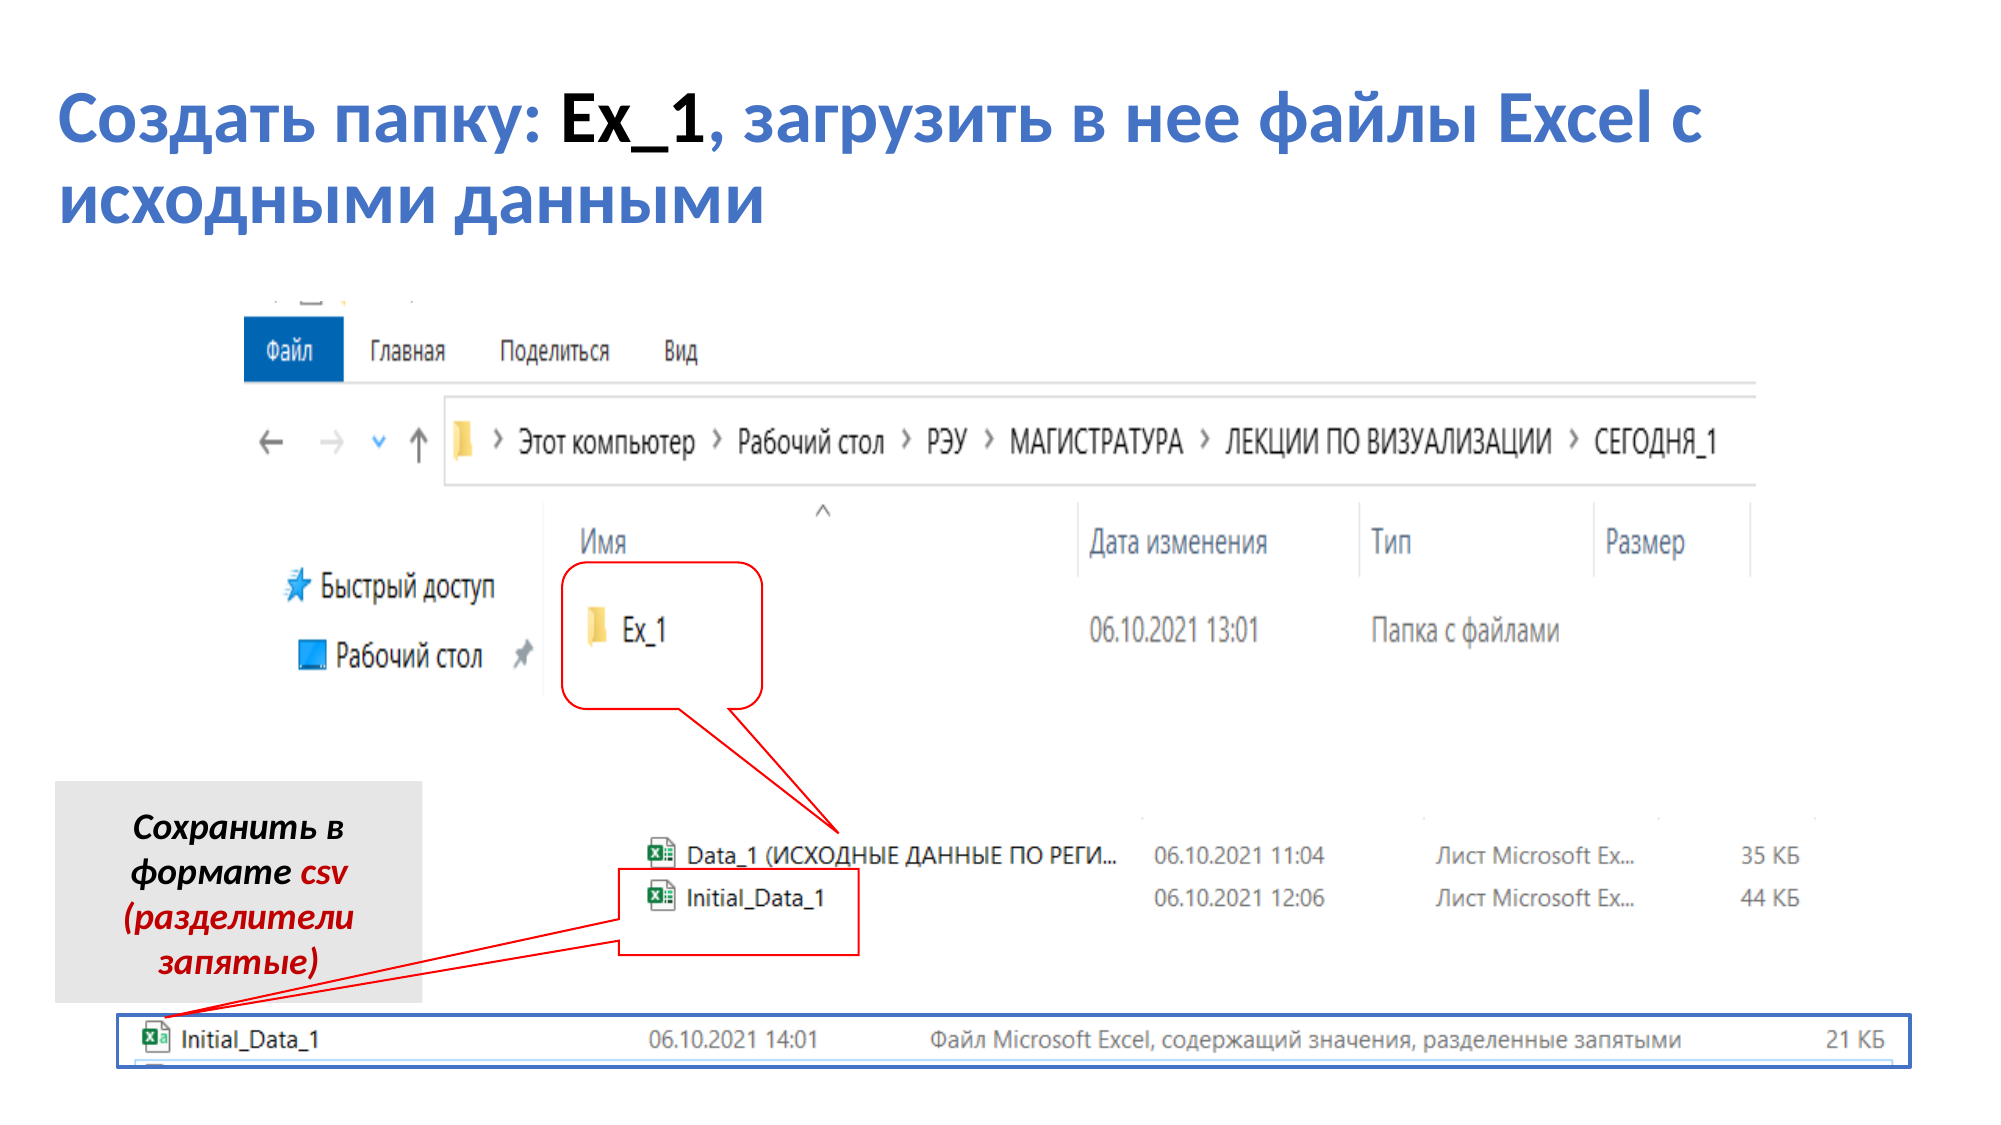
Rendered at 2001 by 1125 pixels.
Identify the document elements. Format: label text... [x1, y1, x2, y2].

picture [244, 301, 1756, 696]
text_box [181, 920, 613, 1014]
picture [618, 817, 1827, 975]
picture [119, 1016, 1909, 1066]
title Создать папку: Ex_1, загрузить в нее файлы Excel с исходными данными [43, 59, 1863, 259]
text_box [573, 705, 824, 816]
text_box Сохранить в формате csv (разделители запятые) [55, 781, 423, 1003]
